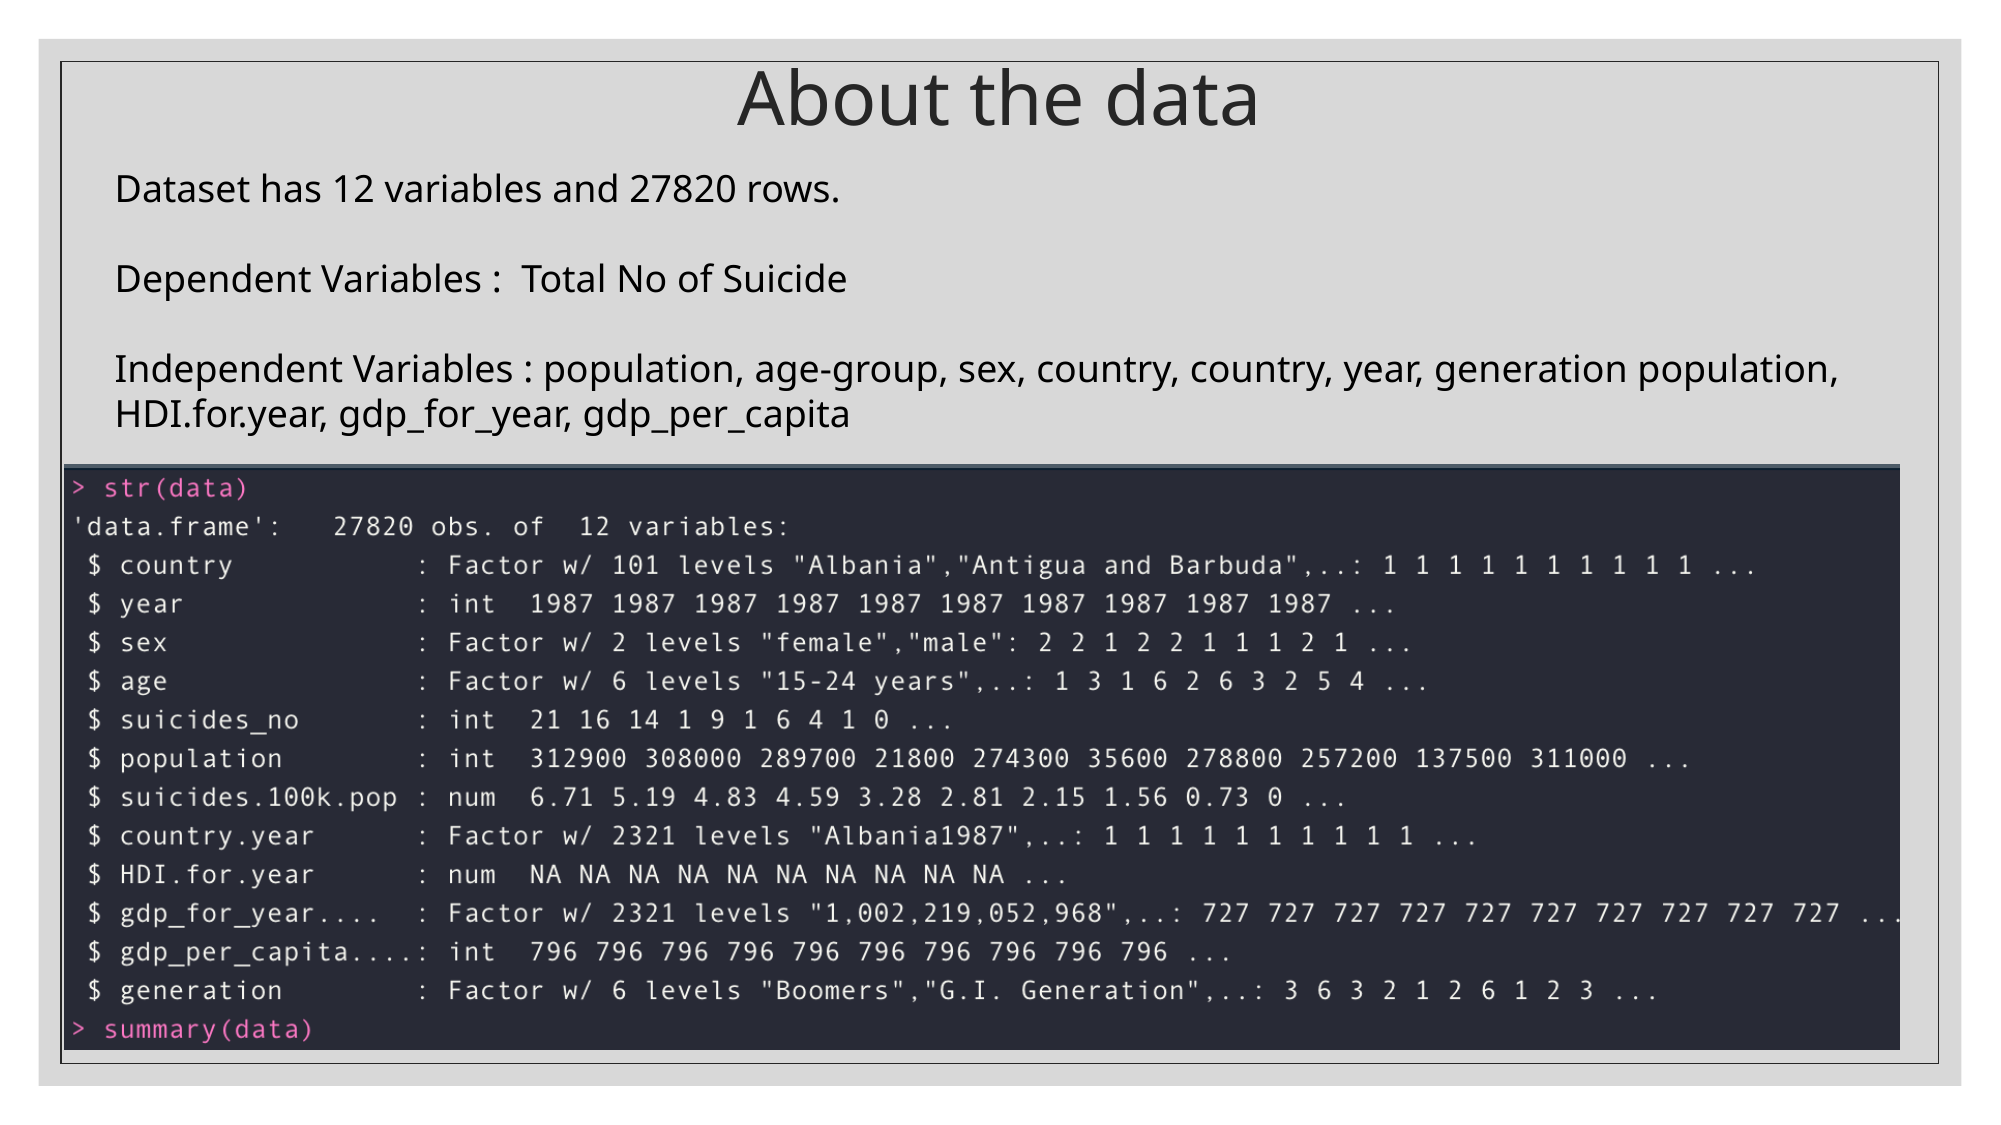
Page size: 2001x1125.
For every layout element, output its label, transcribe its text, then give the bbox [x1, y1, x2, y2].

title About the data [174, 44, 1825, 157]
text_box Dataset has 12 variables and 27820 rows. Dependent Variables : Total No of Suicide Independent Variables : population, age-group, sex, country, country, year, generation population, HDI.for.year, gdp_for_year, gdp_per_capita [99, 157, 1863, 462]
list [64, 464, 1900, 1050]
